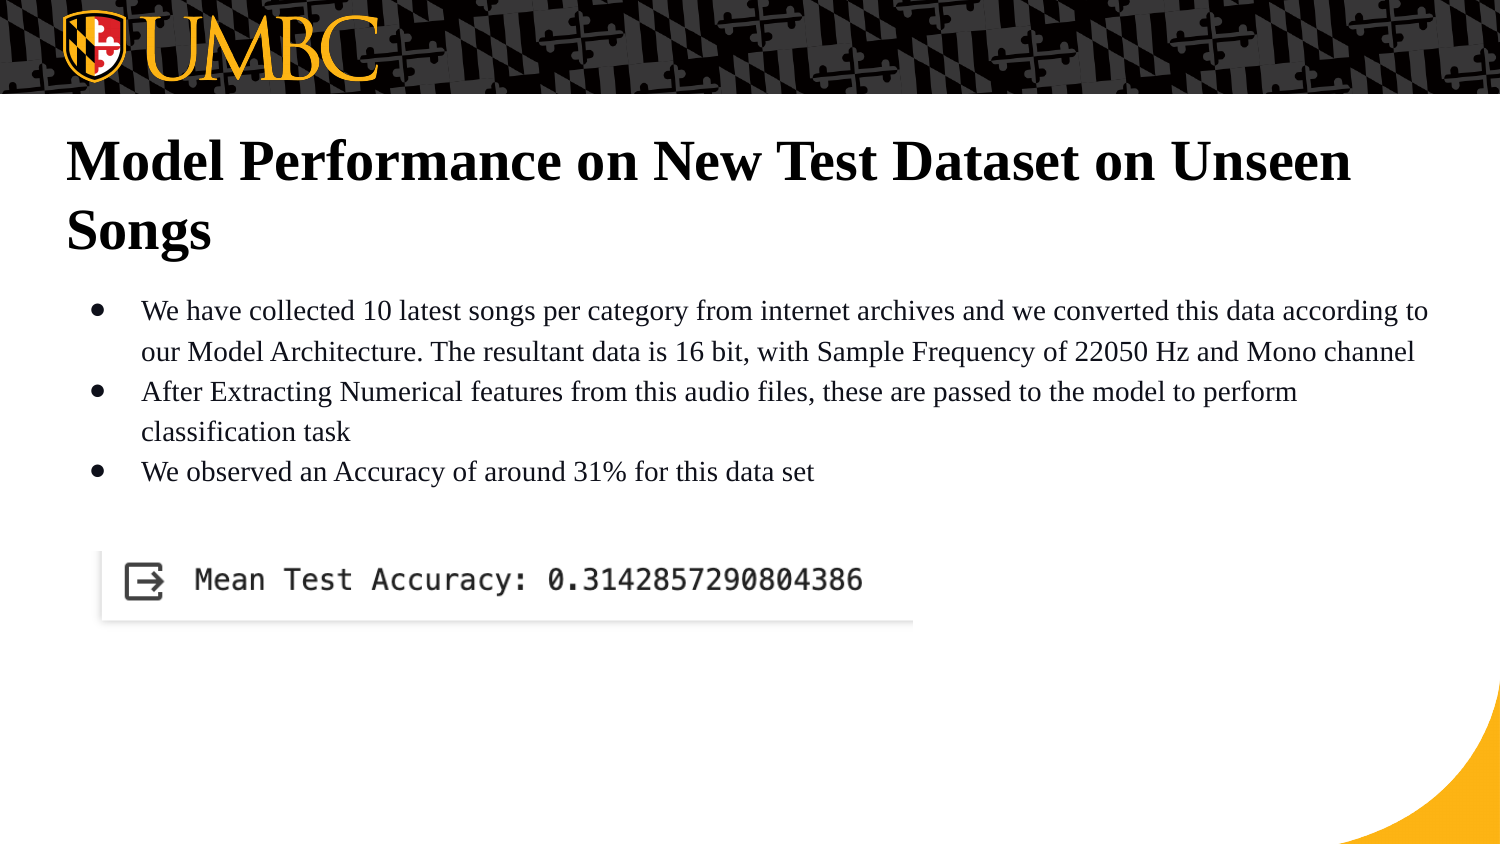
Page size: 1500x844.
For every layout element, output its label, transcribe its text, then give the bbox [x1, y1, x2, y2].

picture [1338, 679, 1500, 844]
picture [81, 551, 913, 650]
picture [0, 0, 1500, 94]
title Model Performance on New Test Dataset on Unseen Songs [51, 106, 1449, 201]
list We have collected 10 latest songs per category from internet archives and we converted this data according to our Model Architecture. The resultant data is 16 bit, with Sample Frequency of 22050 Hz and Mono channel After Extracting Numerical features from this audio files, these are passed to the model to perform classification task We observed an Accuracy of around 31% for this data set [51, 271, 1449, 832]
